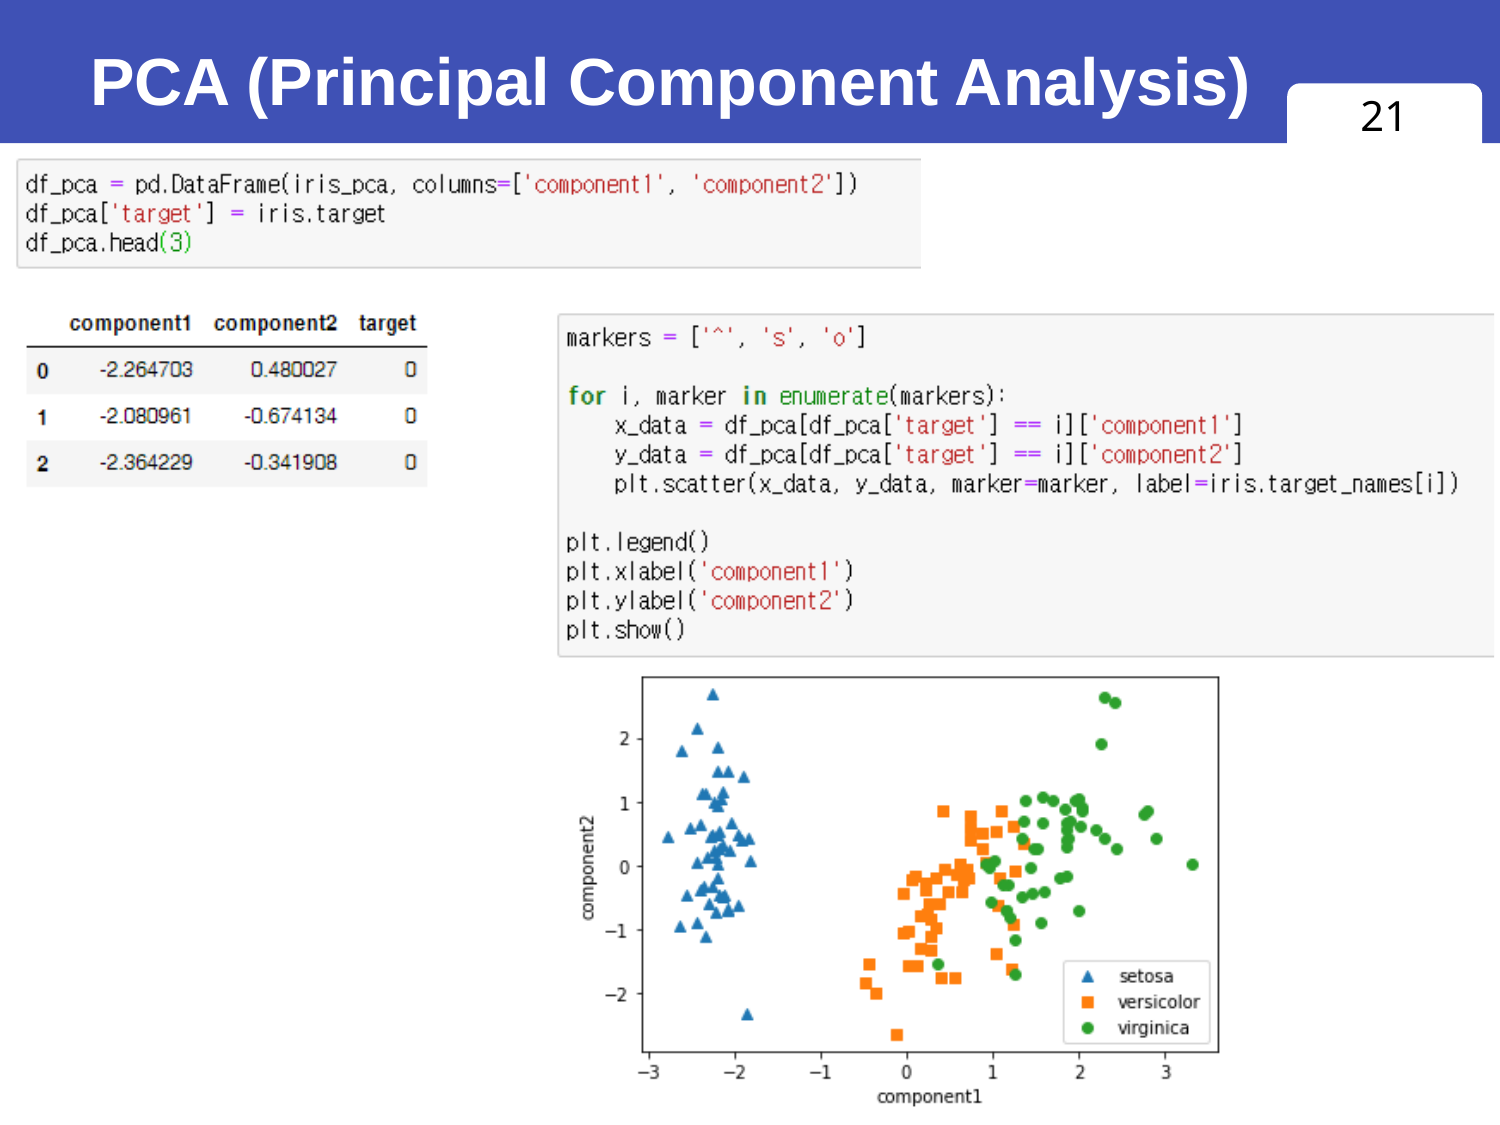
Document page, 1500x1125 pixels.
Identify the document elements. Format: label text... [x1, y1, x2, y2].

slide_number 21 [1286, 81, 1483, 161]
picture [5, 148, 1495, 1119]
title PCA (Principal Component Analysis) [74, 16, 1426, 141]
